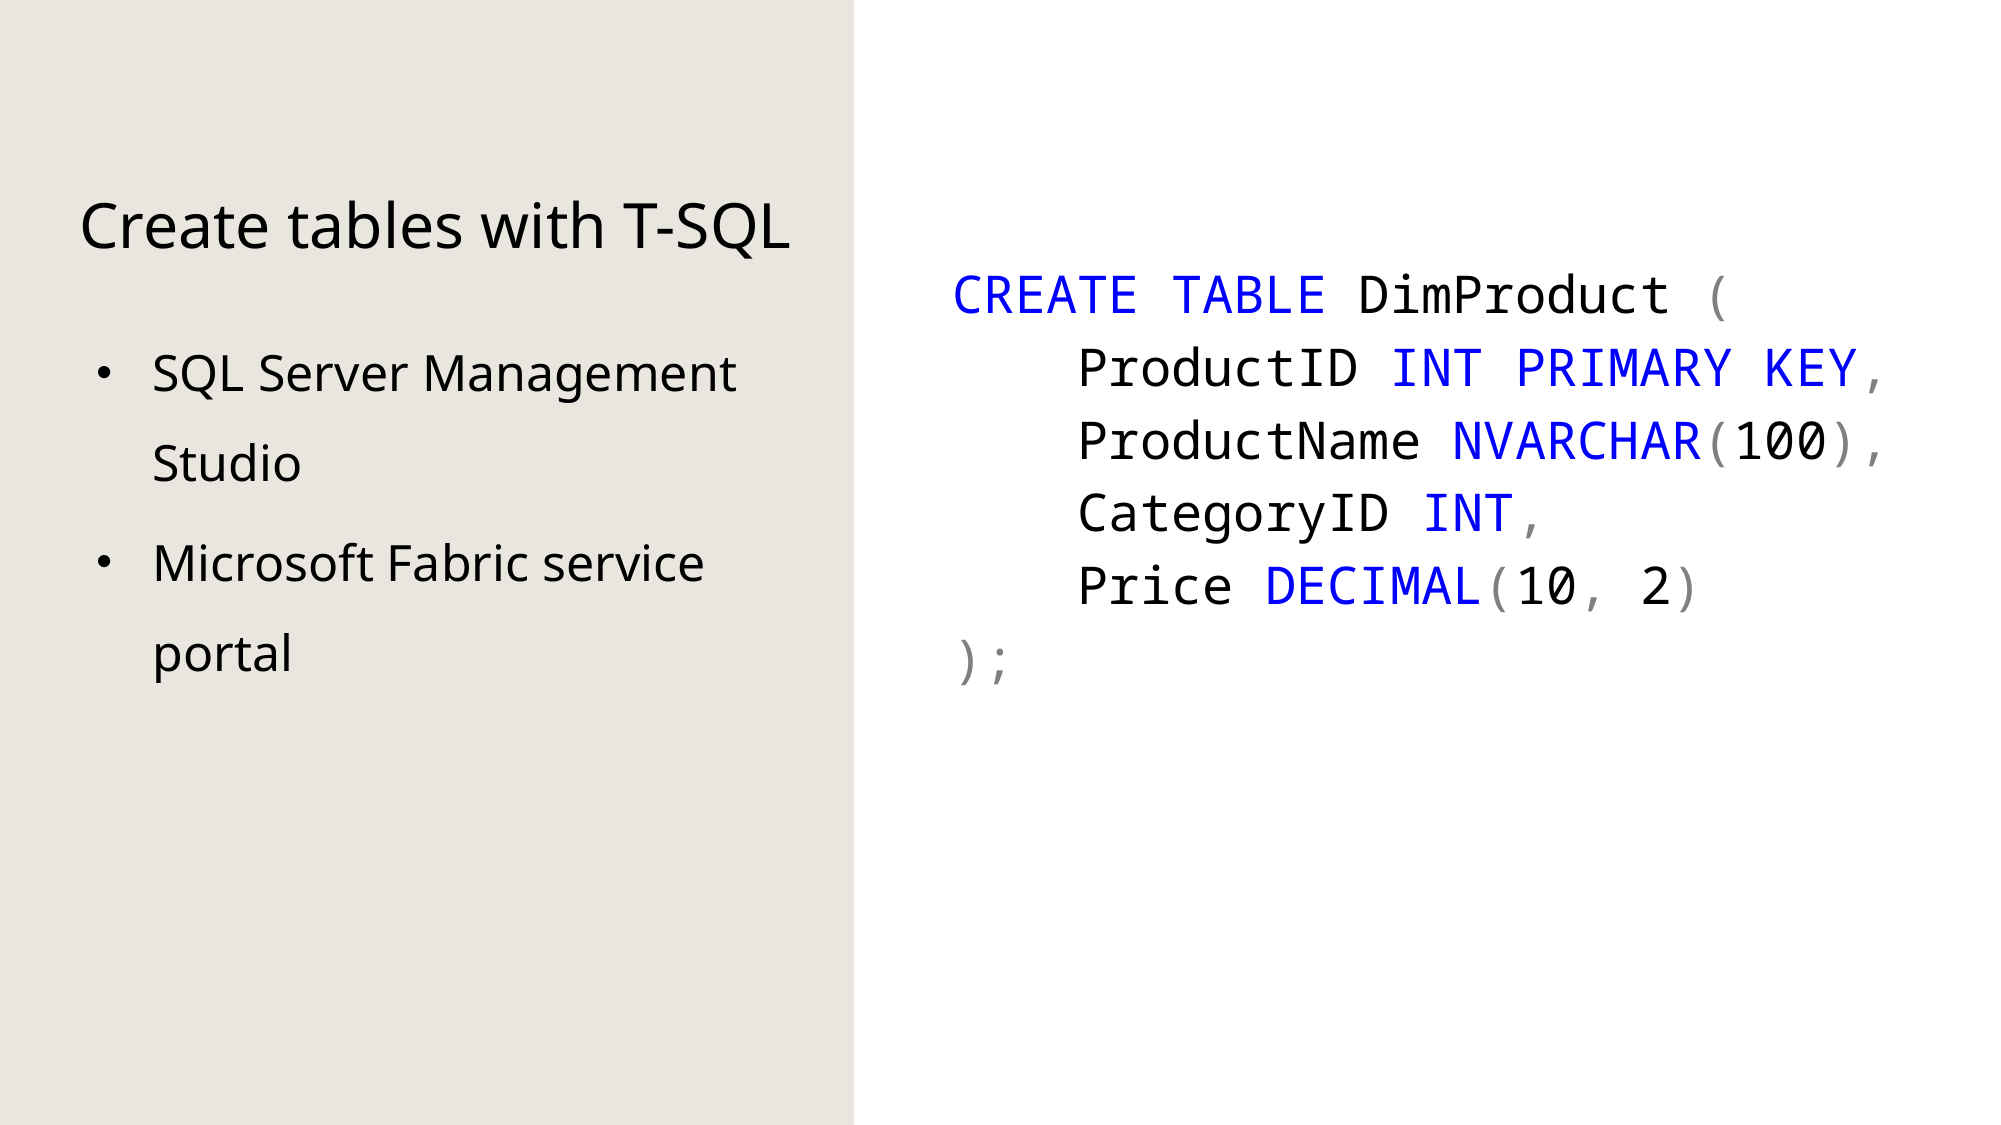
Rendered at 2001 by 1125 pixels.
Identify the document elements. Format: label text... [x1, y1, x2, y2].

list CREATE TABLE DimProduct ( ProductID INT PRIMARY KEY, ProductName NVARCHAR(100), CategoryID INT, Price DECIMAL(10, 2) ); [952, 261, 1904, 703]
list SQL Server Management Studio Microsoft Fabric service portal [96, 261, 760, 783]
title Create tables with T-SQL [79, 185, 804, 337]
